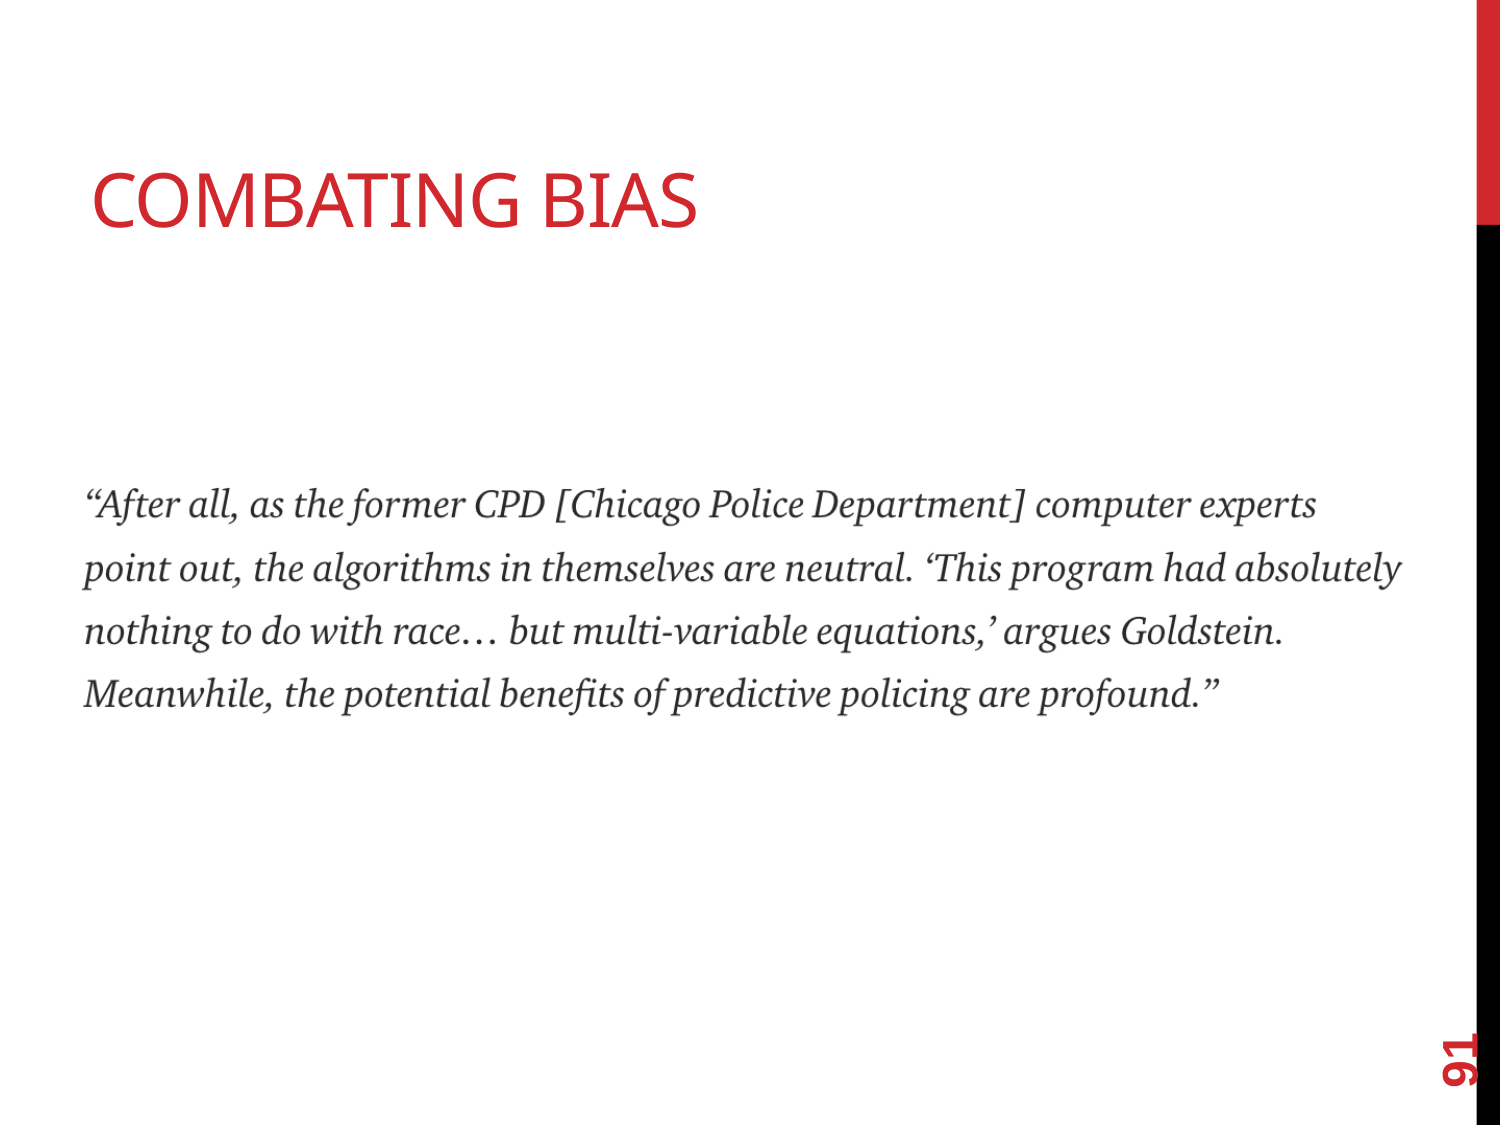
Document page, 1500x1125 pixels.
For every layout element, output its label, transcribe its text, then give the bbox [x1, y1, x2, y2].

picture [54, 443, 1446, 753]
slide_number 91 [1427, 887, 1488, 1104]
title Combating bias [75, 25, 1025, 250]
